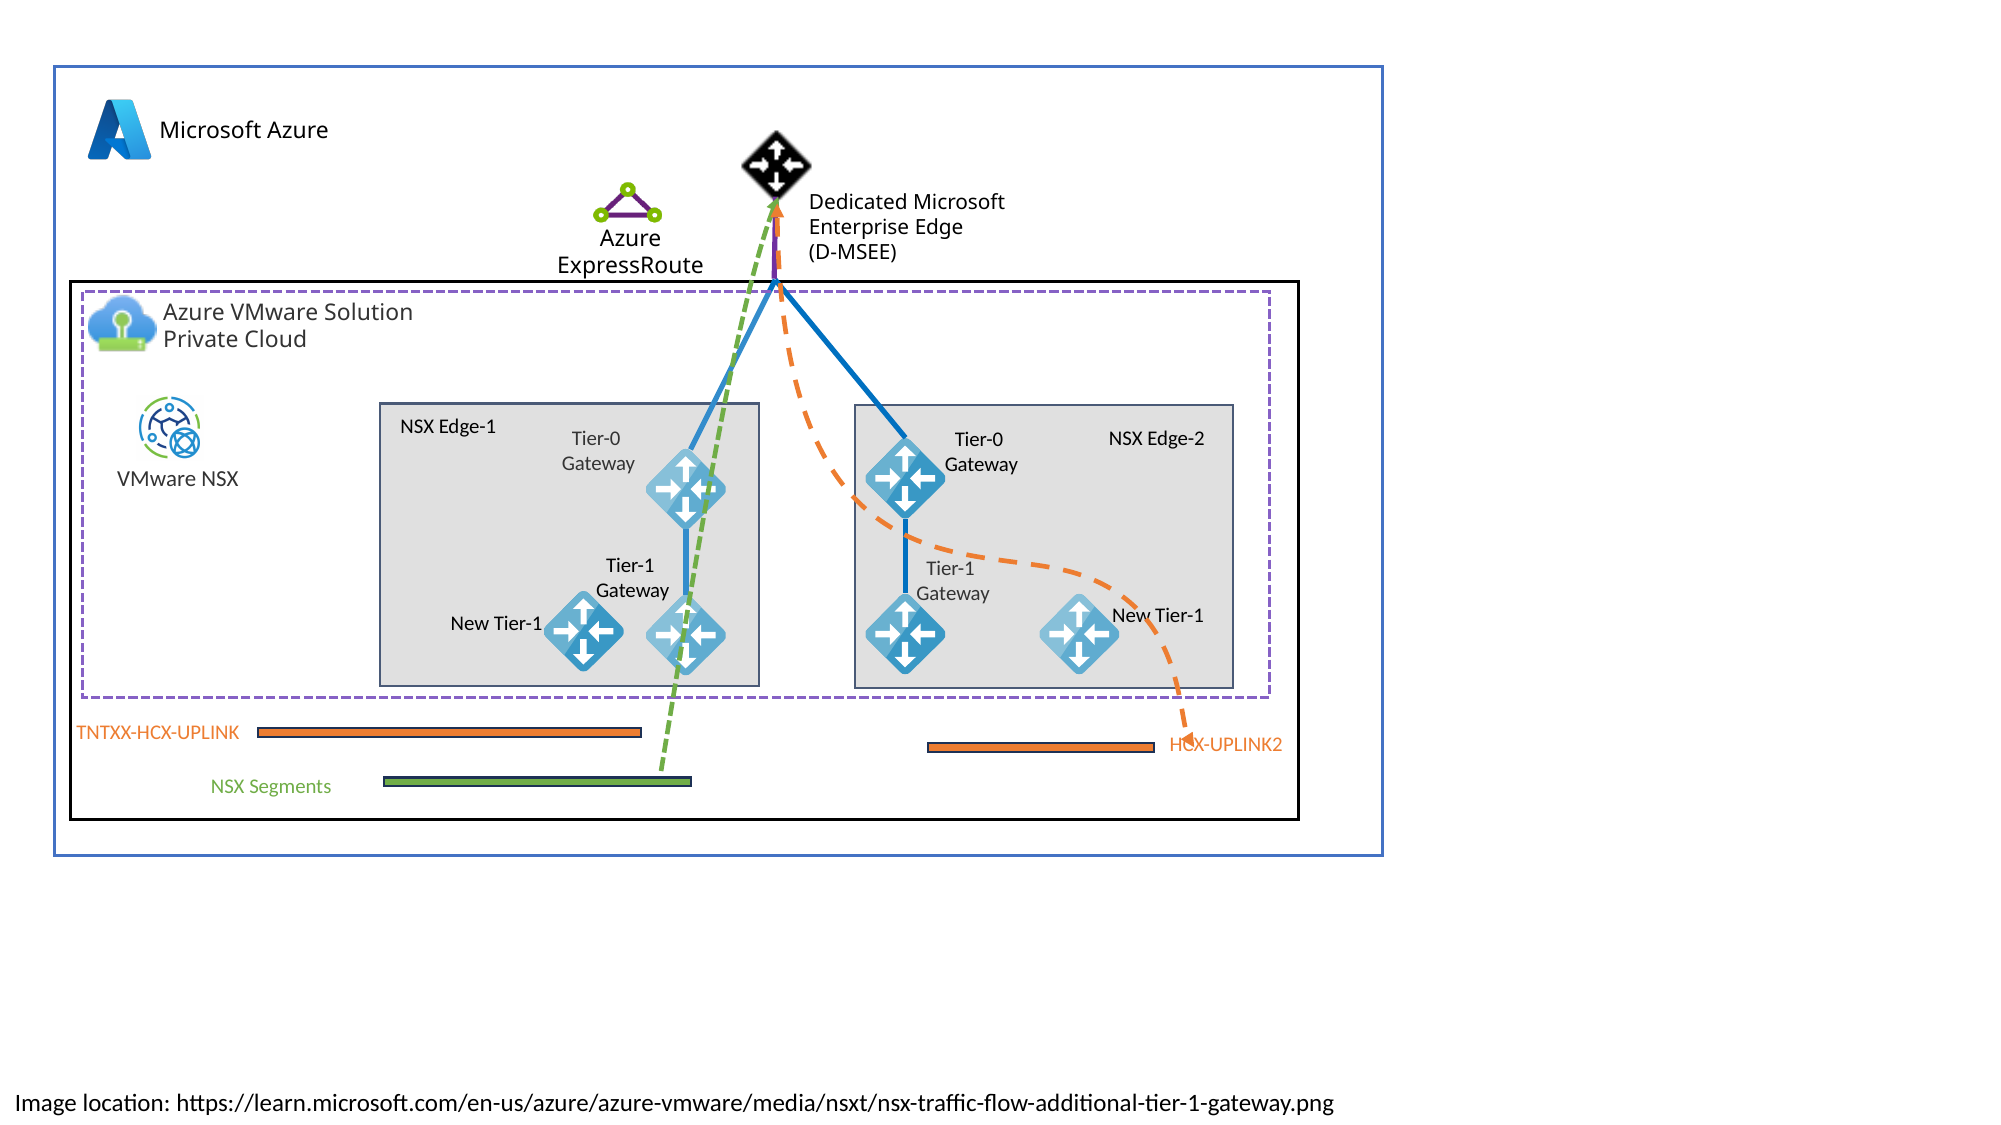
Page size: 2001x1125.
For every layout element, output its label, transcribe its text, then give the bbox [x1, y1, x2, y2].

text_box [54, 66, 1383, 856]
text_box Image location: https://learn.microsoft.com/en-us/azure/azure-vmware/media/nsxt/nsx-traffic-flow-additional-tier-1-gateway.png [0, 1079, 1500, 1125]
